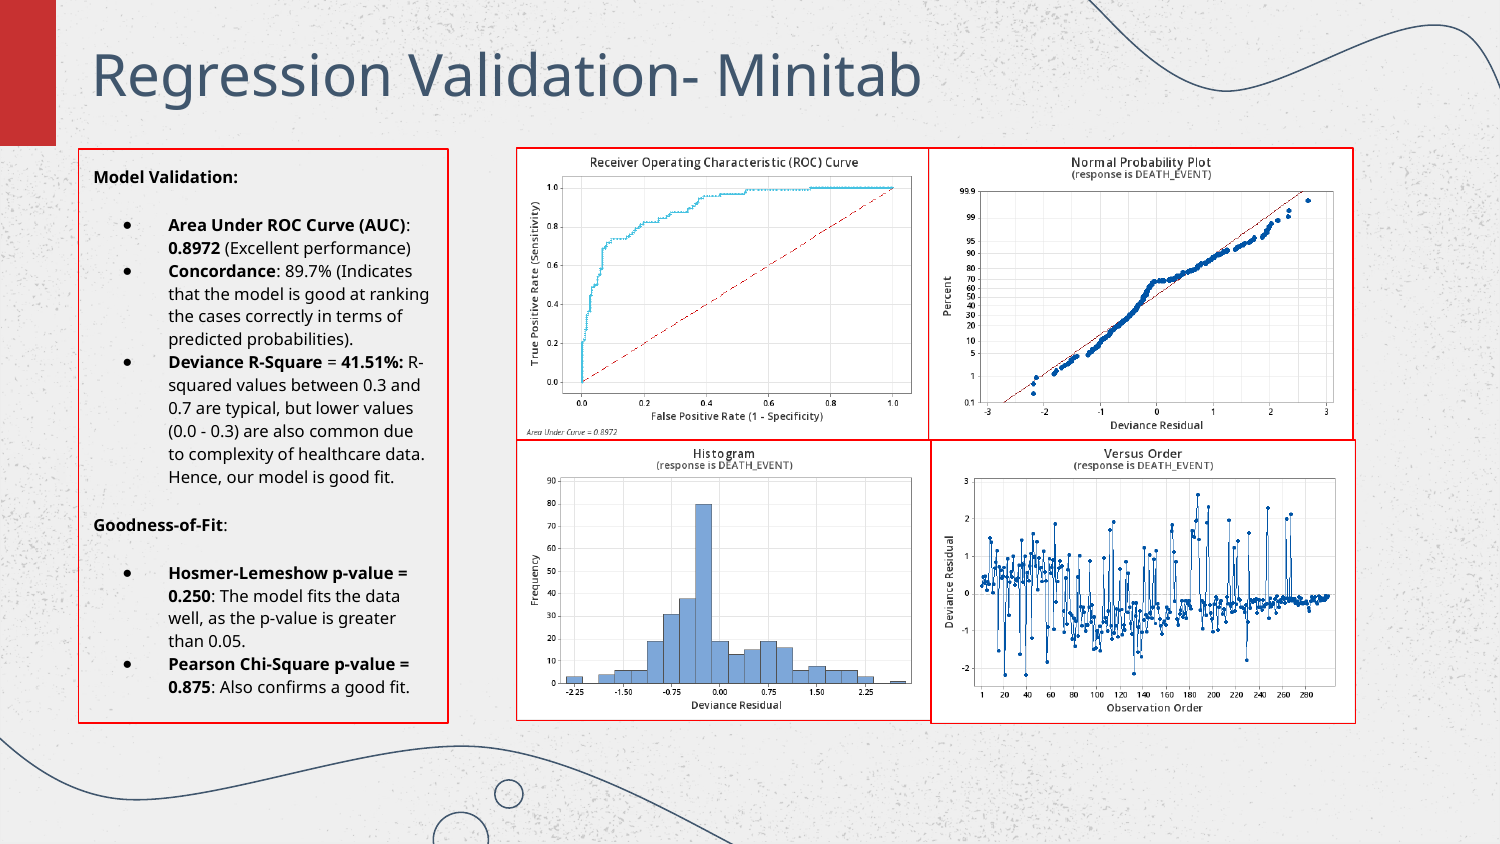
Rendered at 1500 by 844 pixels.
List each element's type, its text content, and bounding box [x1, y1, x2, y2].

title Regression Validation- Minitab [75, 22, 1081, 120]
text_box Model Validation: Area Under ROC Curve (AUC): 0.8972 (Excellent performance) Concordance: 89.7% (Indicates that the model is good at ranking the cases correctly in terms of predicted probabilities). Deviance R-Square = 41.51%: R-squared values between 0.3 and 0.7 are typical, but lower values (0.0 - 0.3) are also common due to complexity of healthcare data. Hence, our model is good fit. Goodness-of-Fit: Hosmer-Lemeshow p-value = 0.250: The model fits the data well, as the p-value is greater than 0.05. Pearson Chi-Square p-value = 0.875: Also confirms a good fit. [78, 148, 449, 723]
picture [517, 148, 1356, 724]
